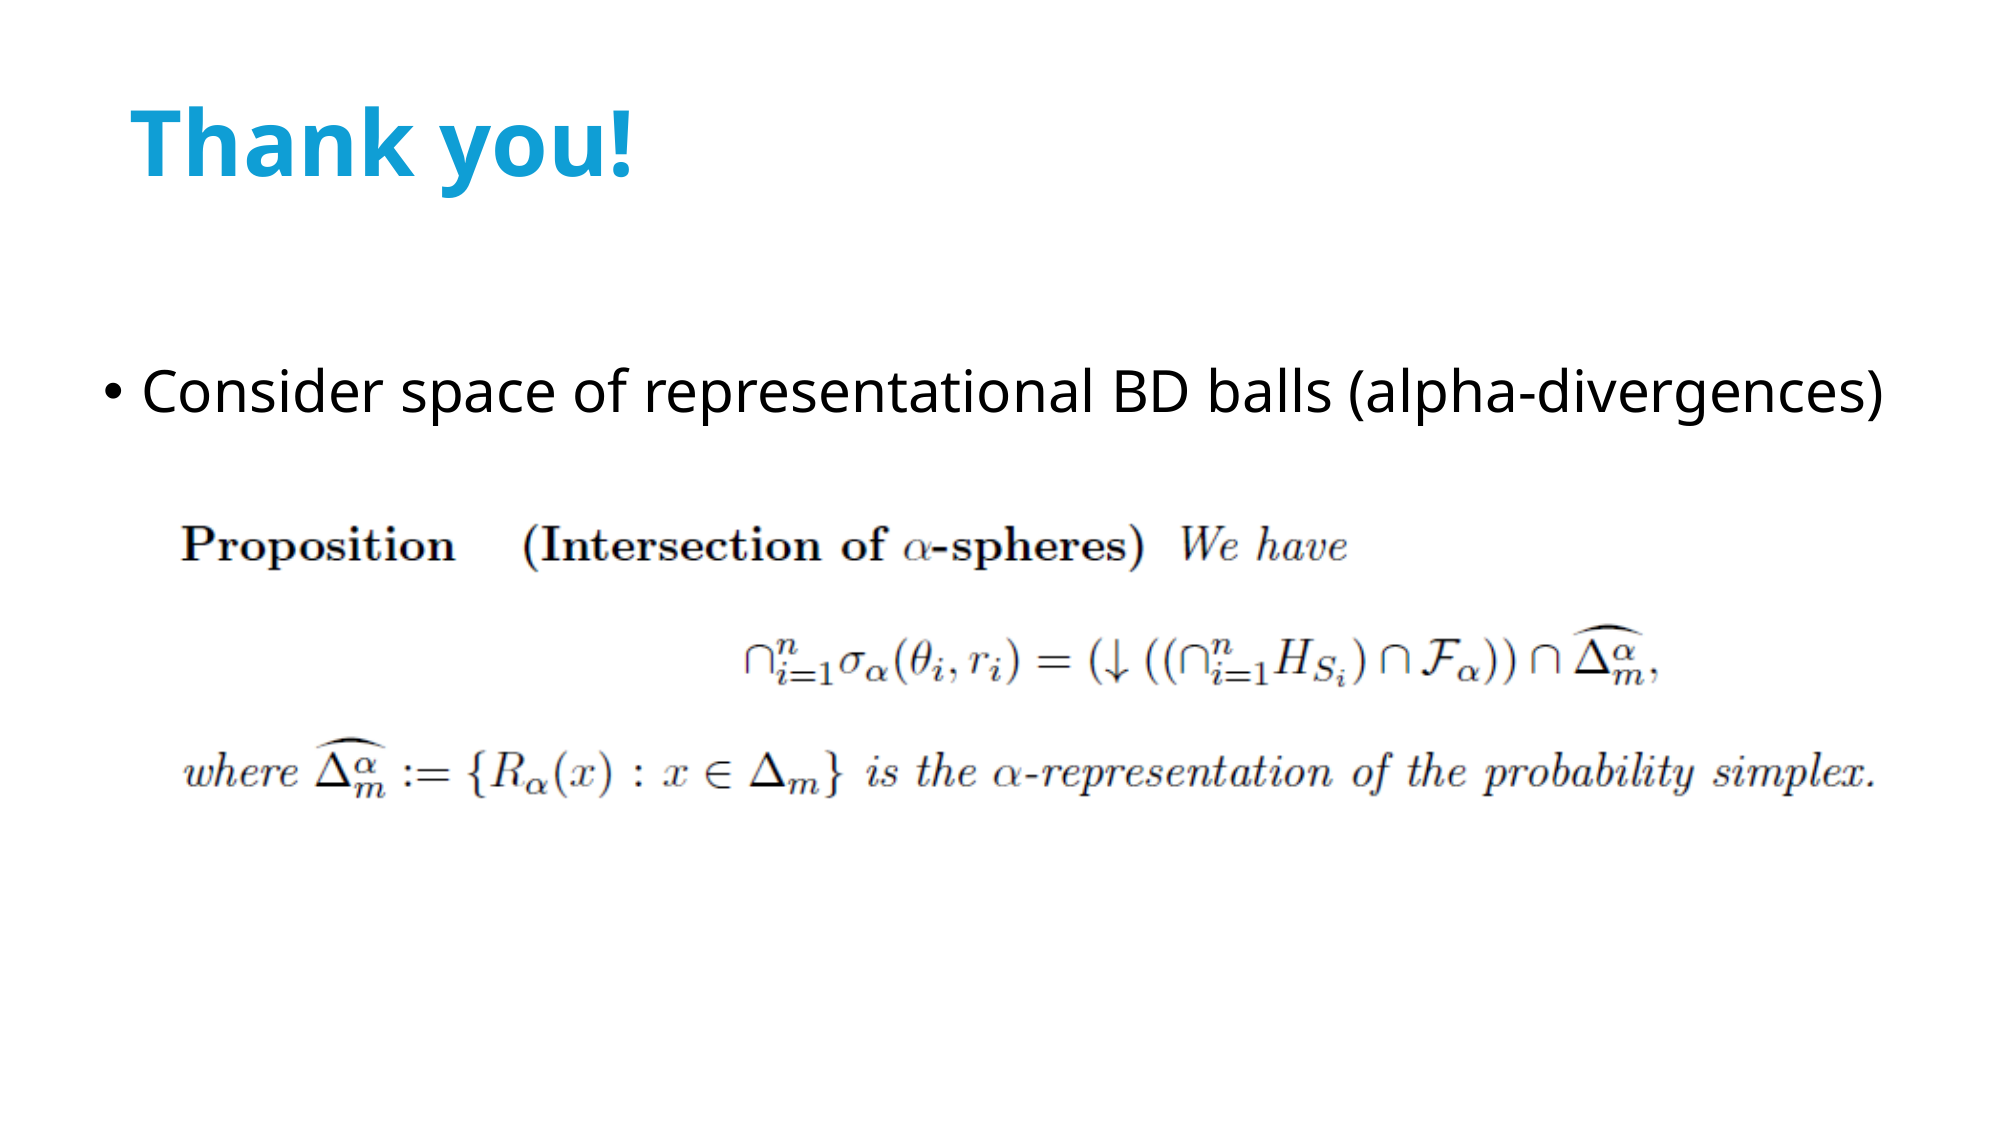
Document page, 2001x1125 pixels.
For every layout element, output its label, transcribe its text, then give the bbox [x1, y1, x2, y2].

list Consider space of representational BD balls (alpha-divergences) [88, 354, 1958, 962]
title Thank you! [114, 37, 1840, 256]
picture [100, 490, 1899, 852]
